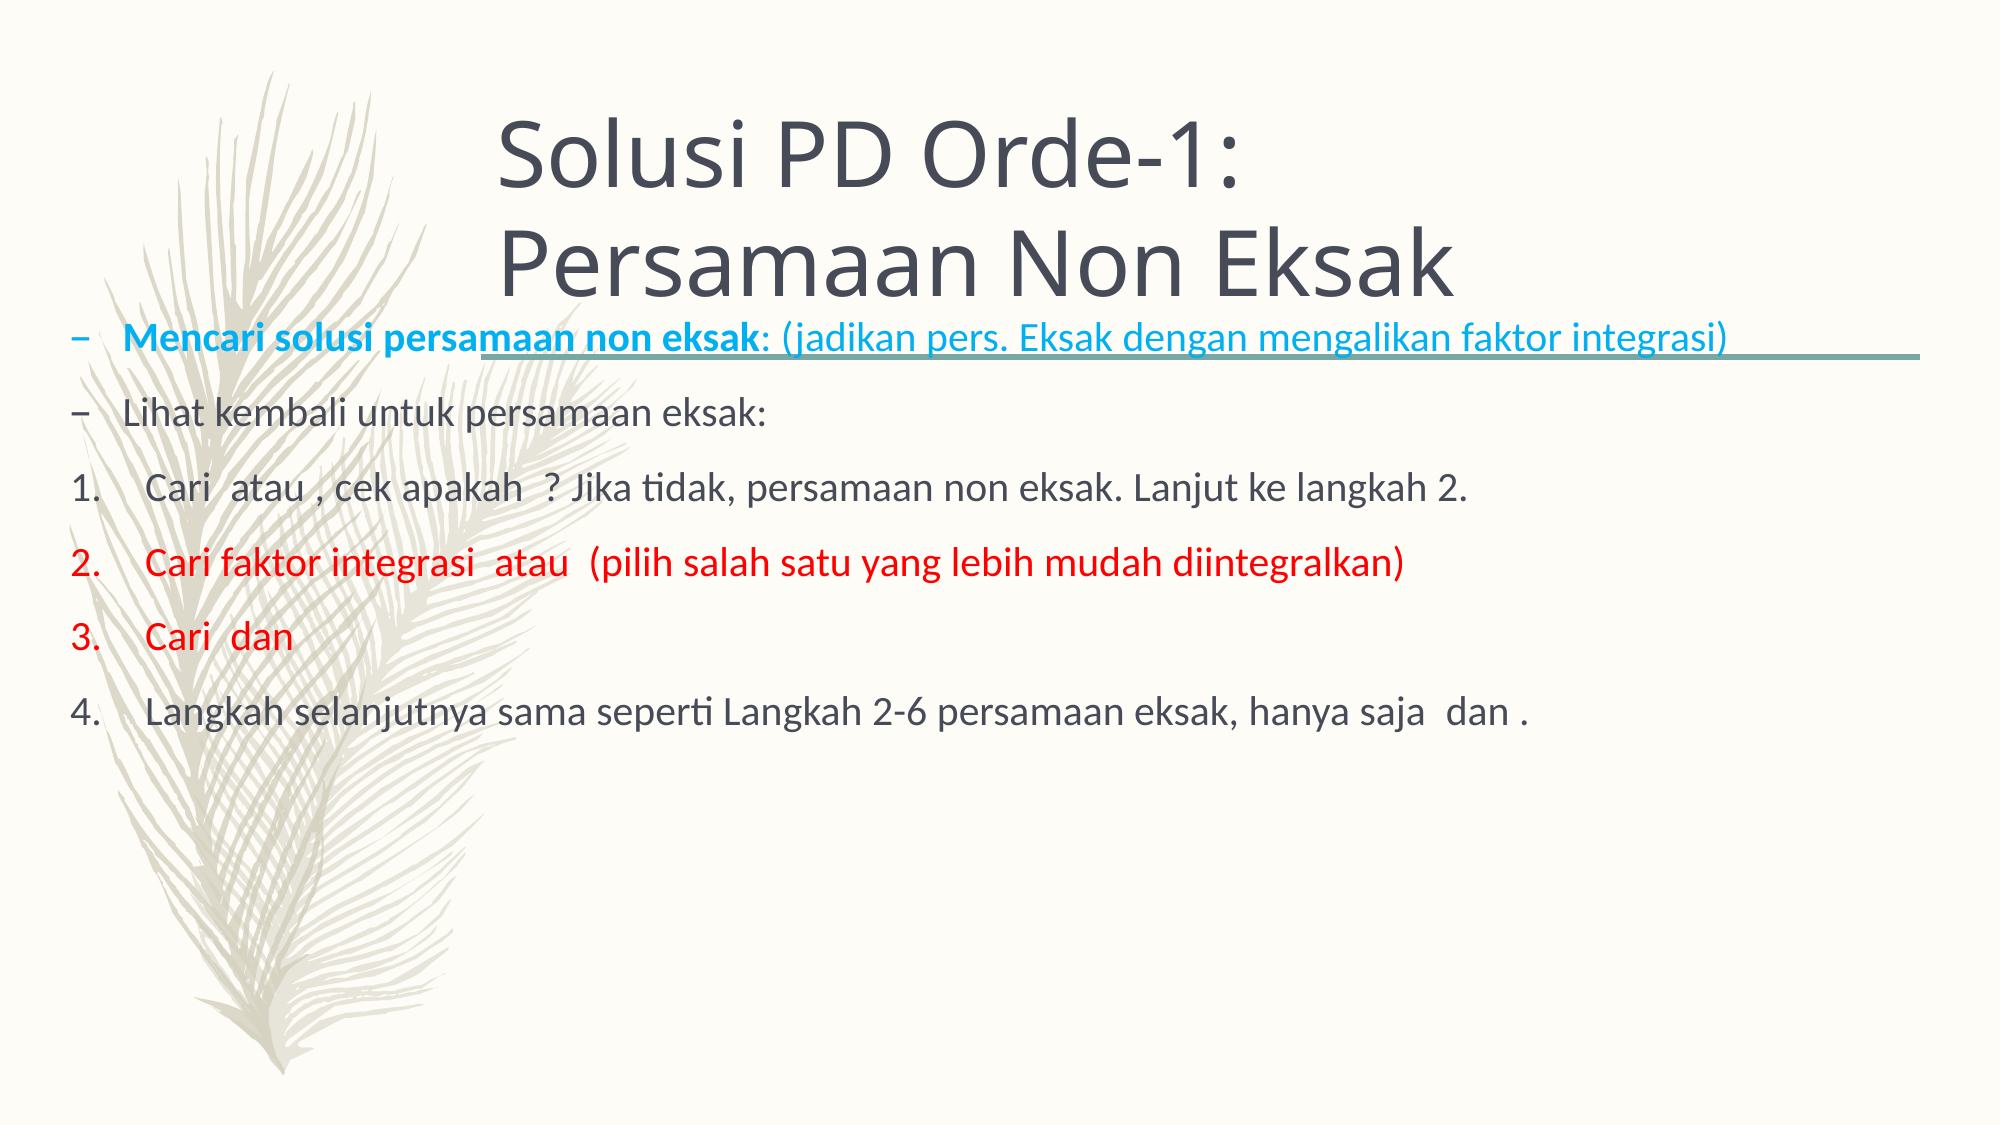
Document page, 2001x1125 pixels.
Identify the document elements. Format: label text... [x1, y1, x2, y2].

title Solusi PD Orde-1: Persamaan Non Eksak [481, 93, 1920, 350]
